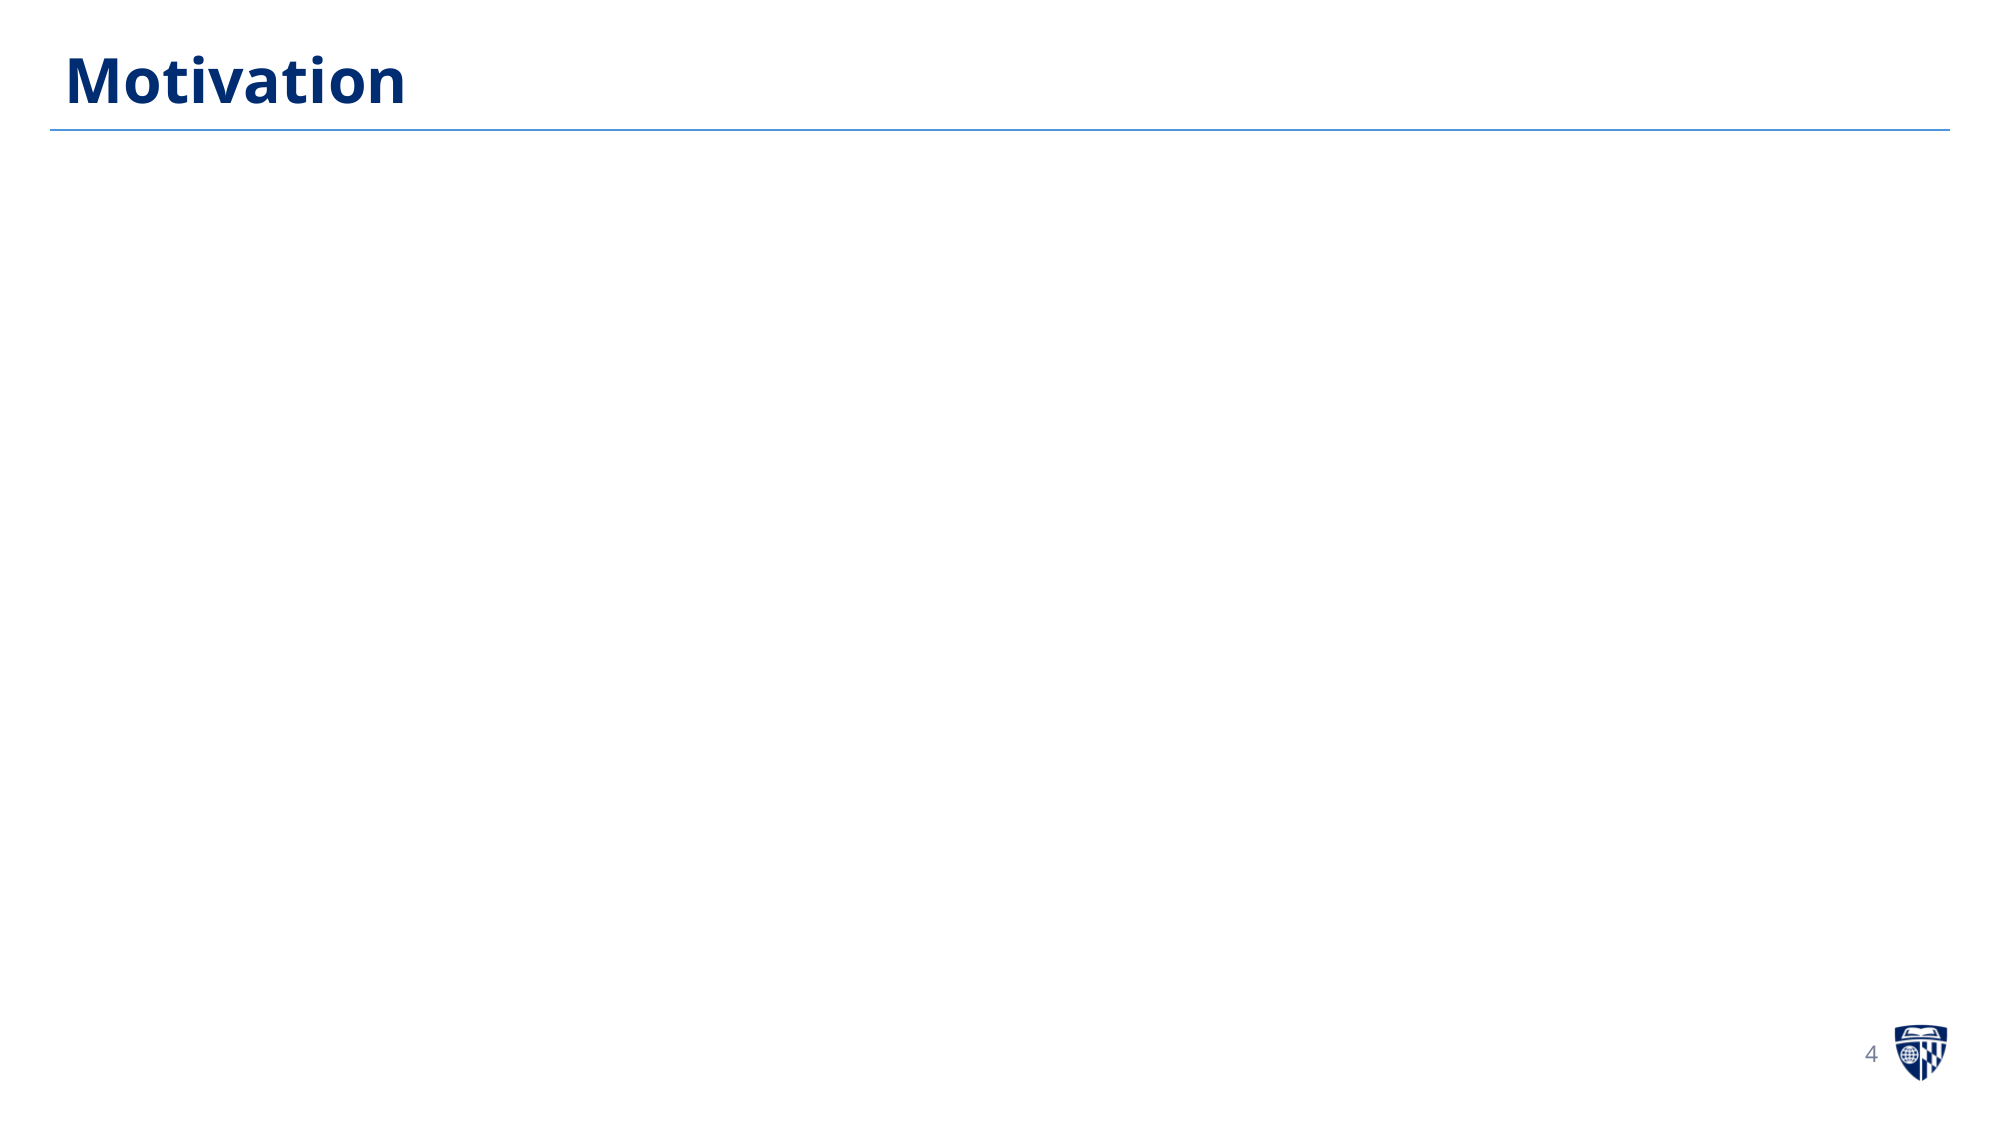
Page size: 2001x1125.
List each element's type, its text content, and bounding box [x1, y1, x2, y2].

picture [93, 167, 1951, 1108]
title Motivation [49, 40, 1951, 127]
